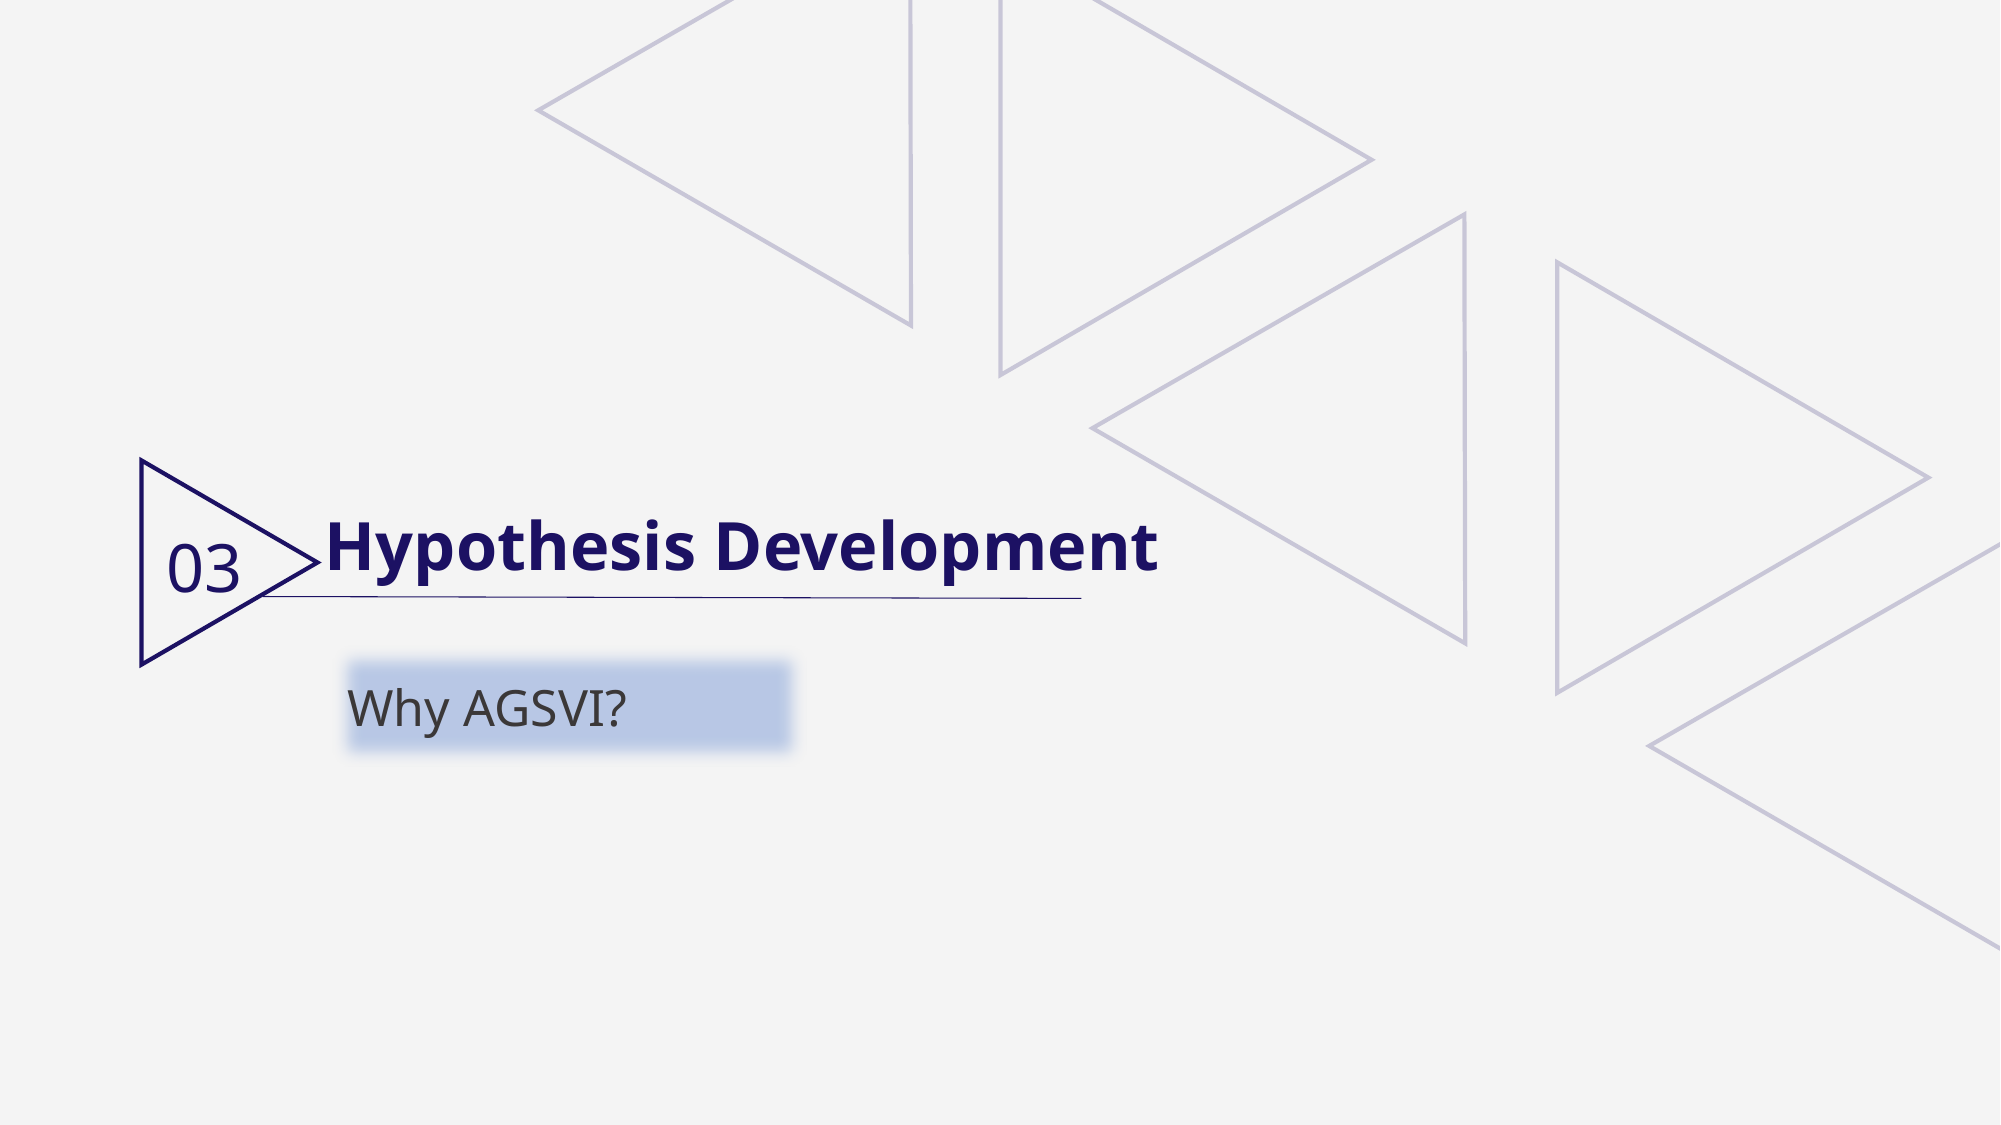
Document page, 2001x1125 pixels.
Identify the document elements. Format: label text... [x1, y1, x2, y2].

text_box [602, 0, 2000, 879]
text_box [356, 669, 602, 743]
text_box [141, 460, 602, 665]
text_box Why AGSVI? [360, 673, 602, 740]
